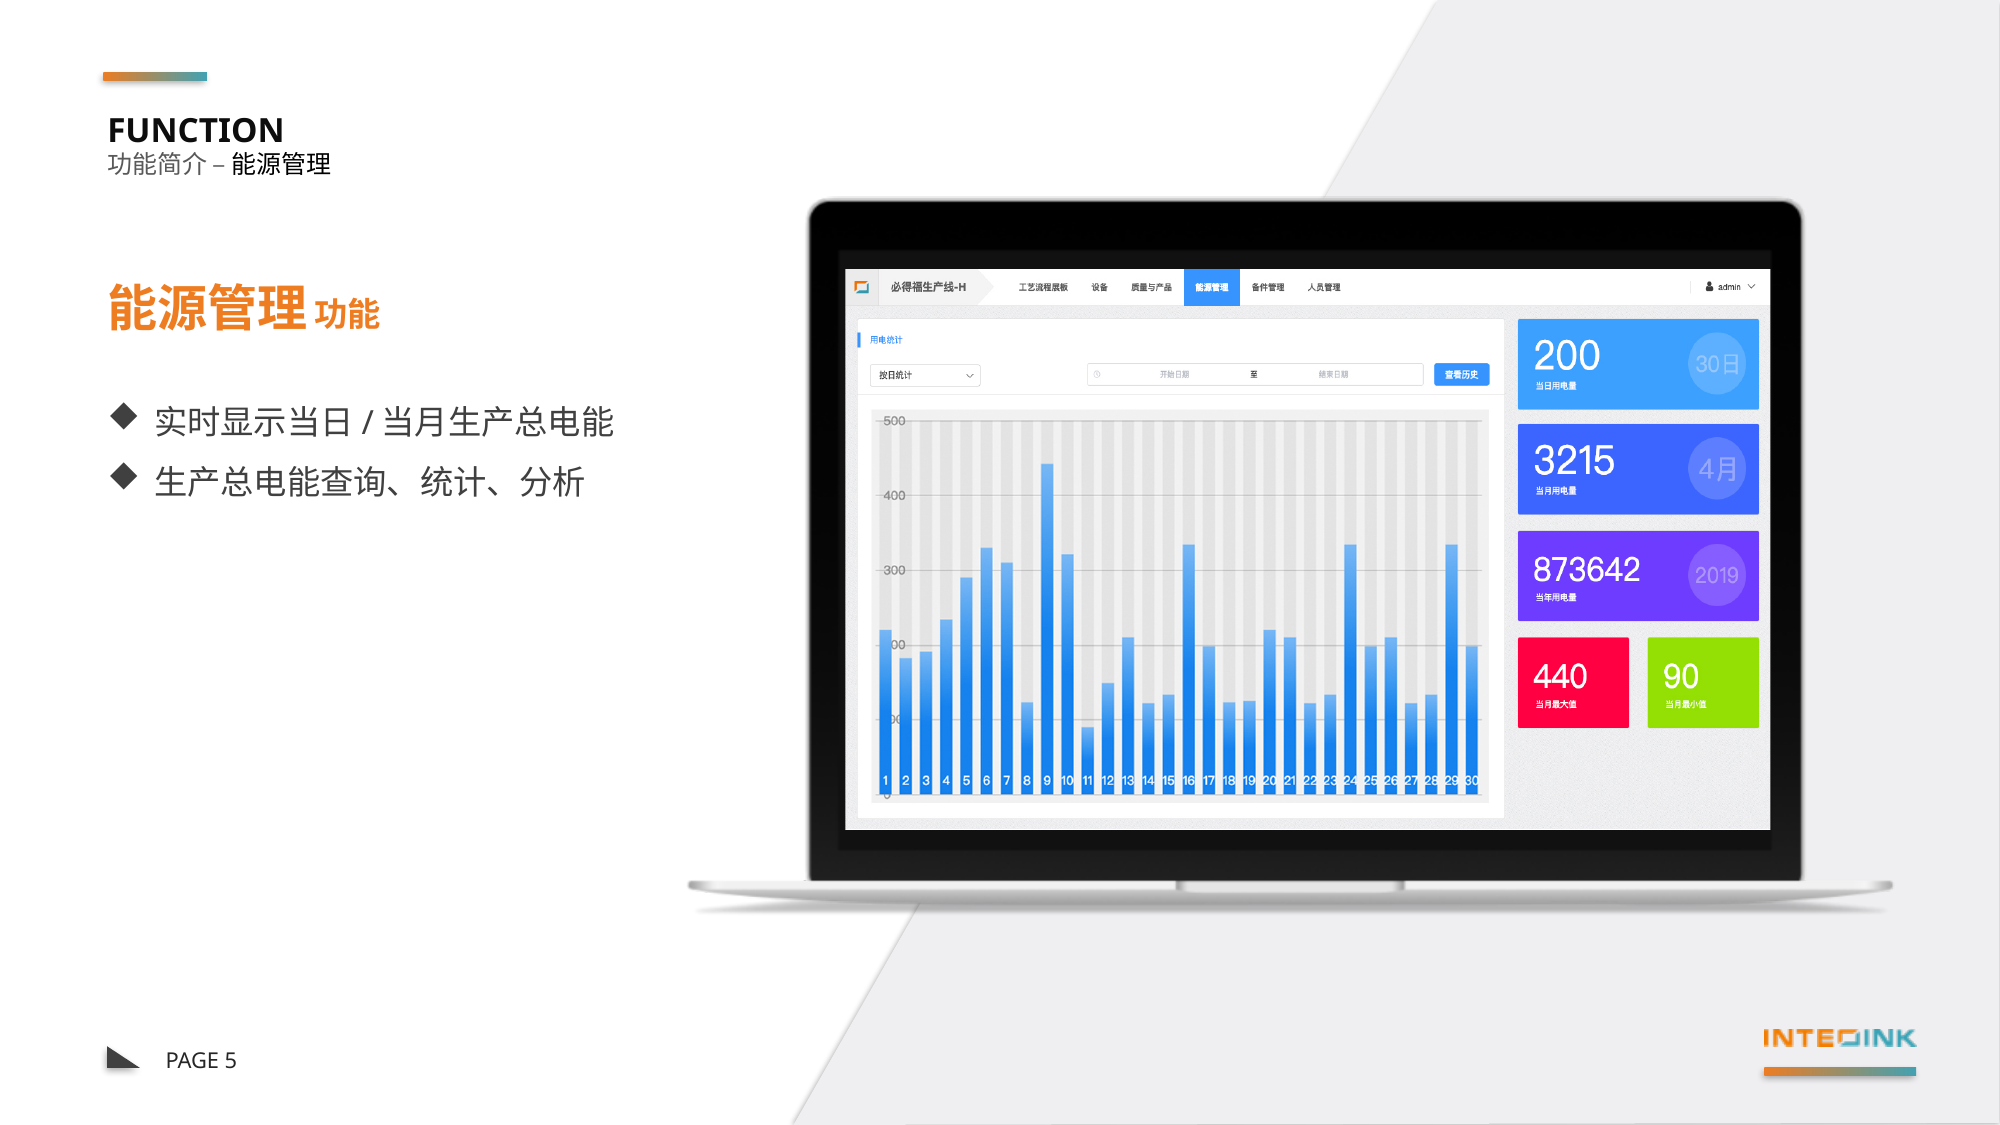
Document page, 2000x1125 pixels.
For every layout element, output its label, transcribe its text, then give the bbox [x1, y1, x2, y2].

text_box FUNCTION 功能简介 – 能源管理 [92, 101, 656, 217]
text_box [106, 1038, 256, 1081]
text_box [1764, 1028, 1917, 1076]
text_box [792, 0, 2000, 1125]
text_box [103, 72, 208, 81]
picture [657, 101, 1972, 952]
text_box 能源管理 功能 实时显示当日/当月生产总电能 生产总电能查询、统计、分析 [92, 268, 652, 509]
